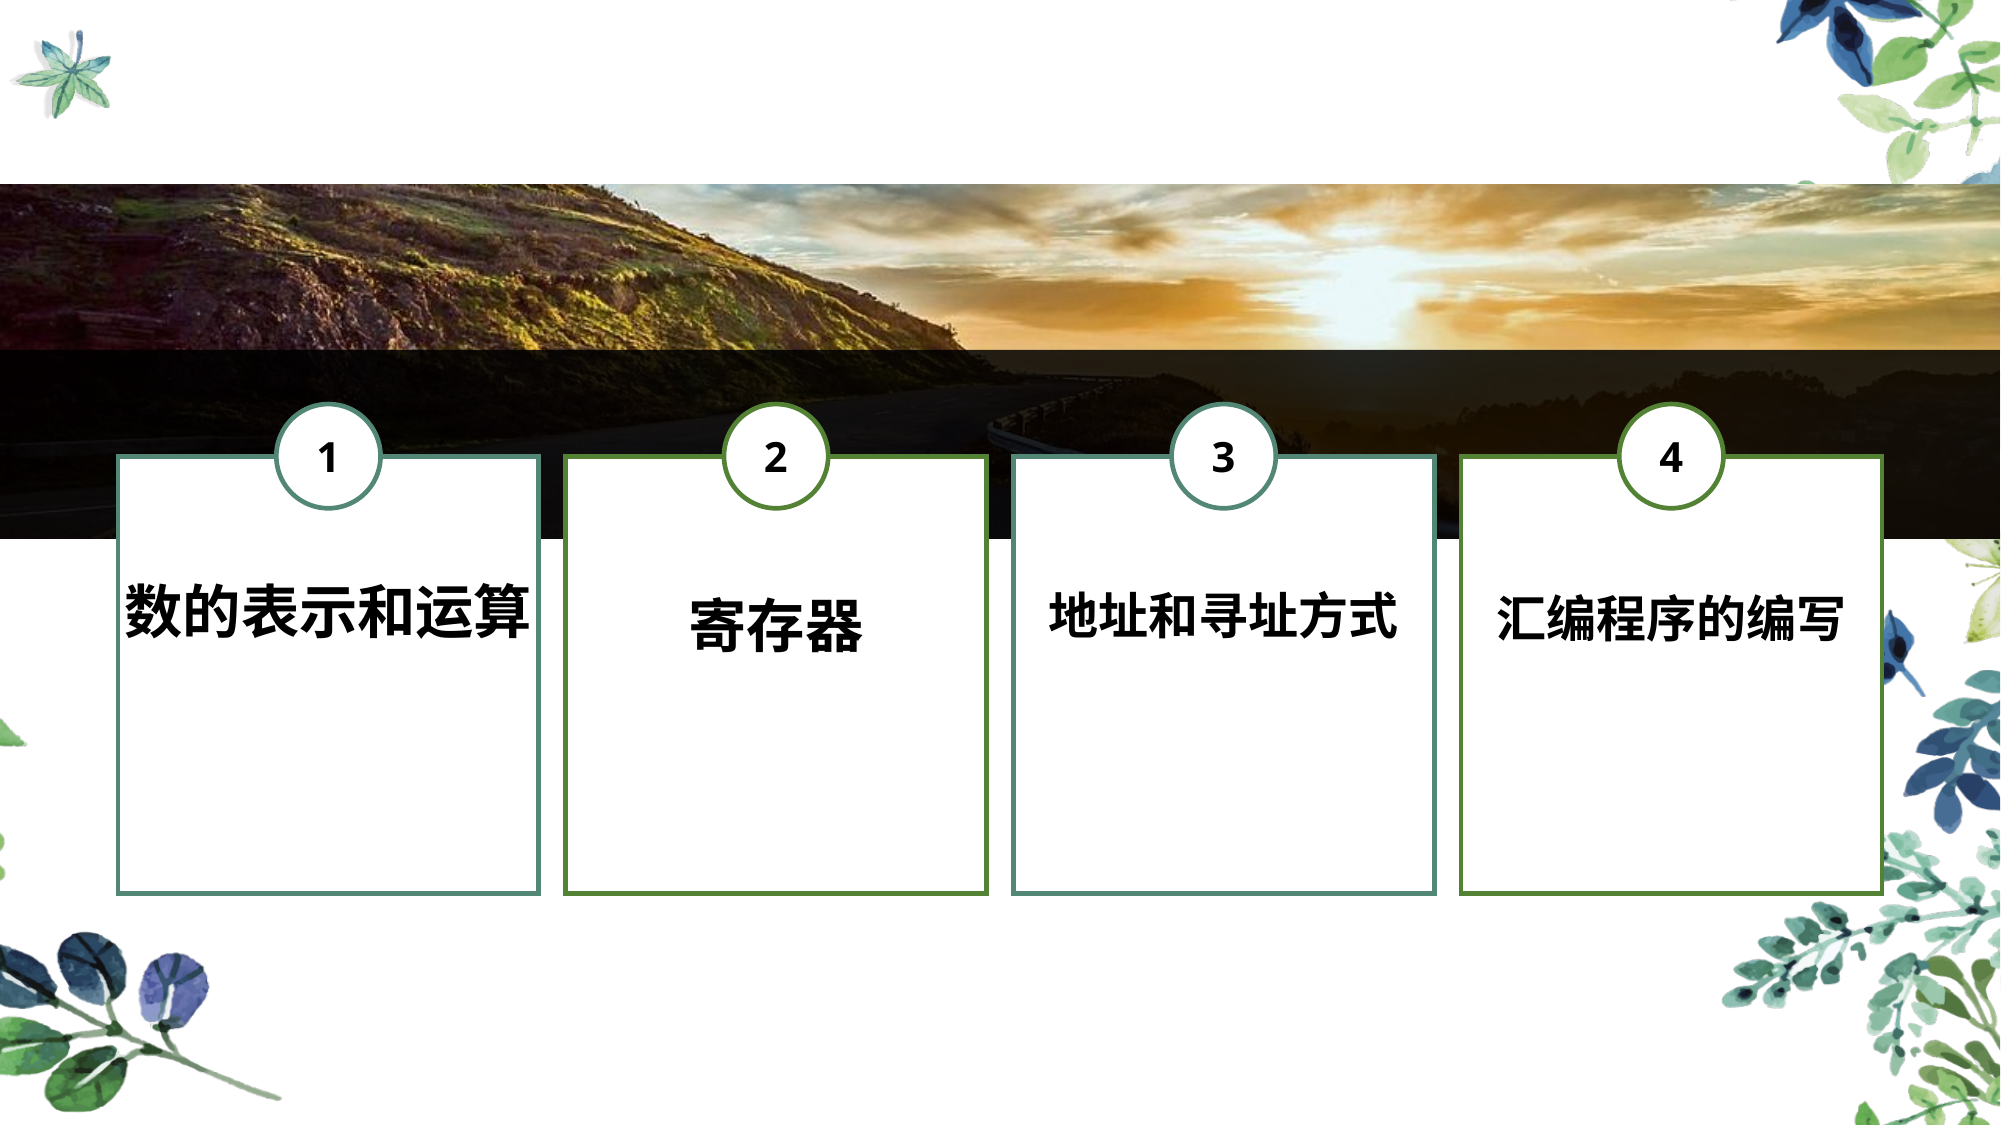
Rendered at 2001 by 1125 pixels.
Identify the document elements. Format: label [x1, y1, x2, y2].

text_box [0, 0, 2000, 184]
text_box [0, 184, 2000, 894]
picture [0, 1, 135, 134]
text_box [0, 894, 2000, 1125]
